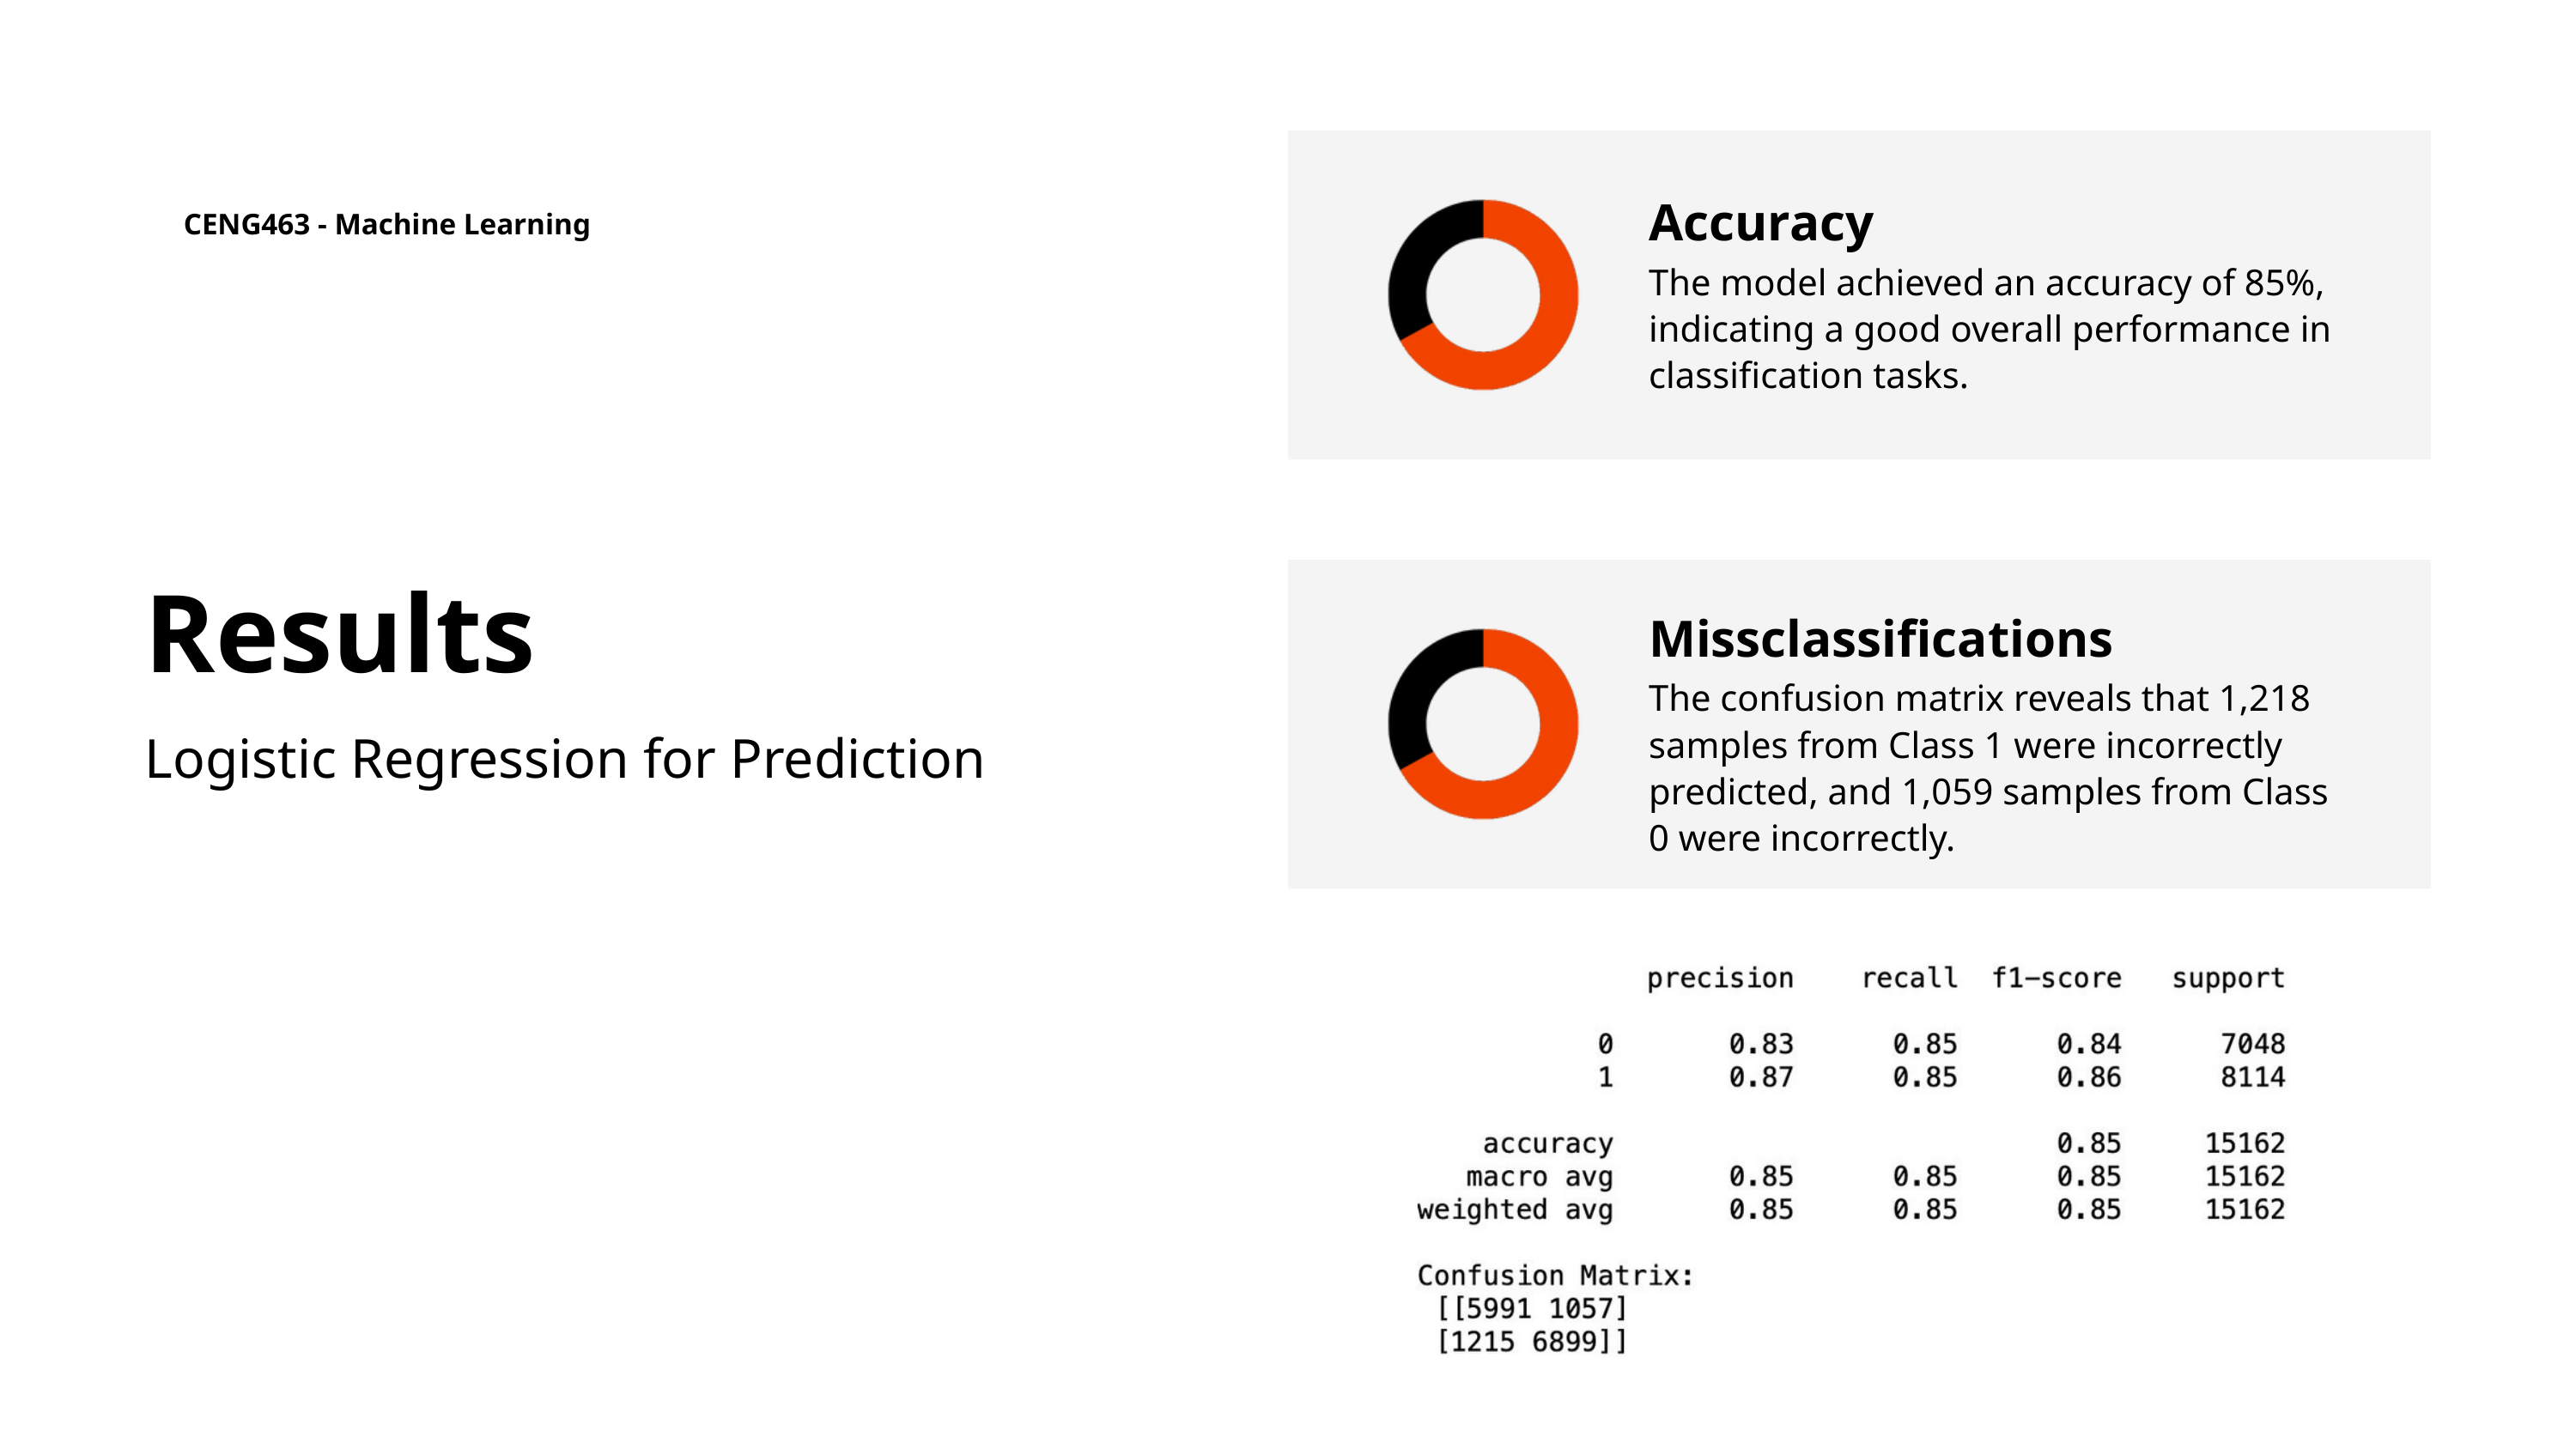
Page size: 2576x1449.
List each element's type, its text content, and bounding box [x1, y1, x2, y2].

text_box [1649, 189, 2345, 438]
text_box Logistic Regression for Prediction [144, 724, 1090, 789]
picture [1369, 180, 1598, 409]
text_box [1409, 956, 2310, 1357]
text_box Results [144, 565, 1090, 694]
text_box [1288, 130, 2432, 460]
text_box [1649, 604, 2345, 900]
picture [1369, 609, 1598, 839]
text_box CENG463 - Machine Learning [184, 206, 597, 241]
text_box [1288, 560, 2432, 889]
